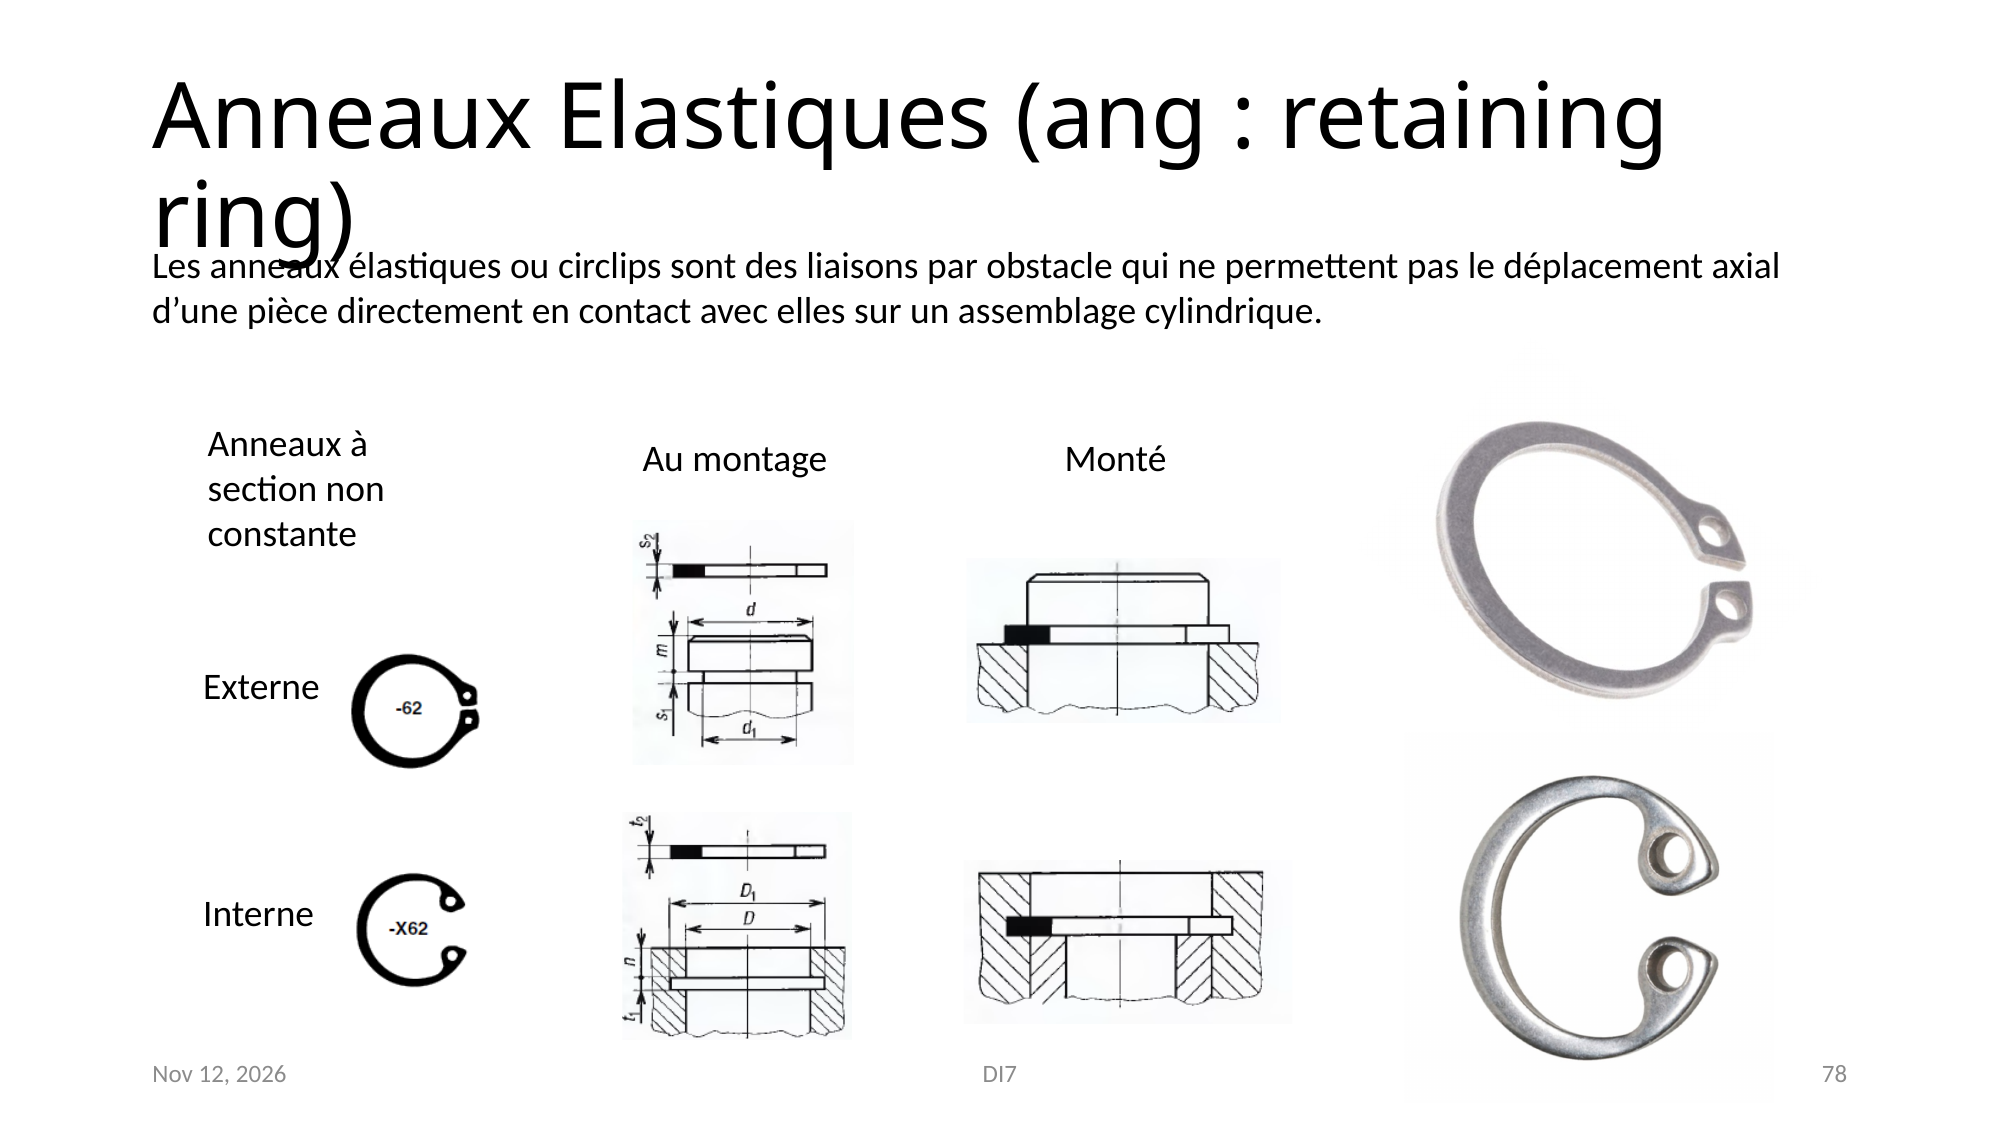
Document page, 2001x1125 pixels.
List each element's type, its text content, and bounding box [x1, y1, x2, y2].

picture [1403, 733, 1774, 1103]
picture [622, 812, 852, 1040]
text_box Monté [999, 427, 1232, 487]
picture [632, 520, 854, 765]
text_box Interne [188, 881, 348, 942]
picture [348, 860, 480, 991]
text_box Les anneaux élastiques ou circlips sont des liaisons par obstacle qui ne permettent pas le déplacement axial d’une pièce directement en contact avec elles sur un assemblage cylindrique. [137, 233, 1863, 384]
picture [966, 558, 1281, 723]
picture [1357, 338, 1821, 732]
slide_number 78 [1774, 1042, 1863, 1103]
picture [963, 860, 1292, 1024]
text_box Externe [188, 654, 343, 715]
text_box Au montage [627, 427, 859, 487]
footer DI7 [662, 1042, 1338, 1103]
picture [343, 642, 485, 774]
slide_number Nov-18 [137, 1042, 588, 1103]
title Anneaux Elastiques (ang : retaining ring) [137, 59, 1863, 233]
text_box Anneaux à section non constante [192, 411, 428, 562]
